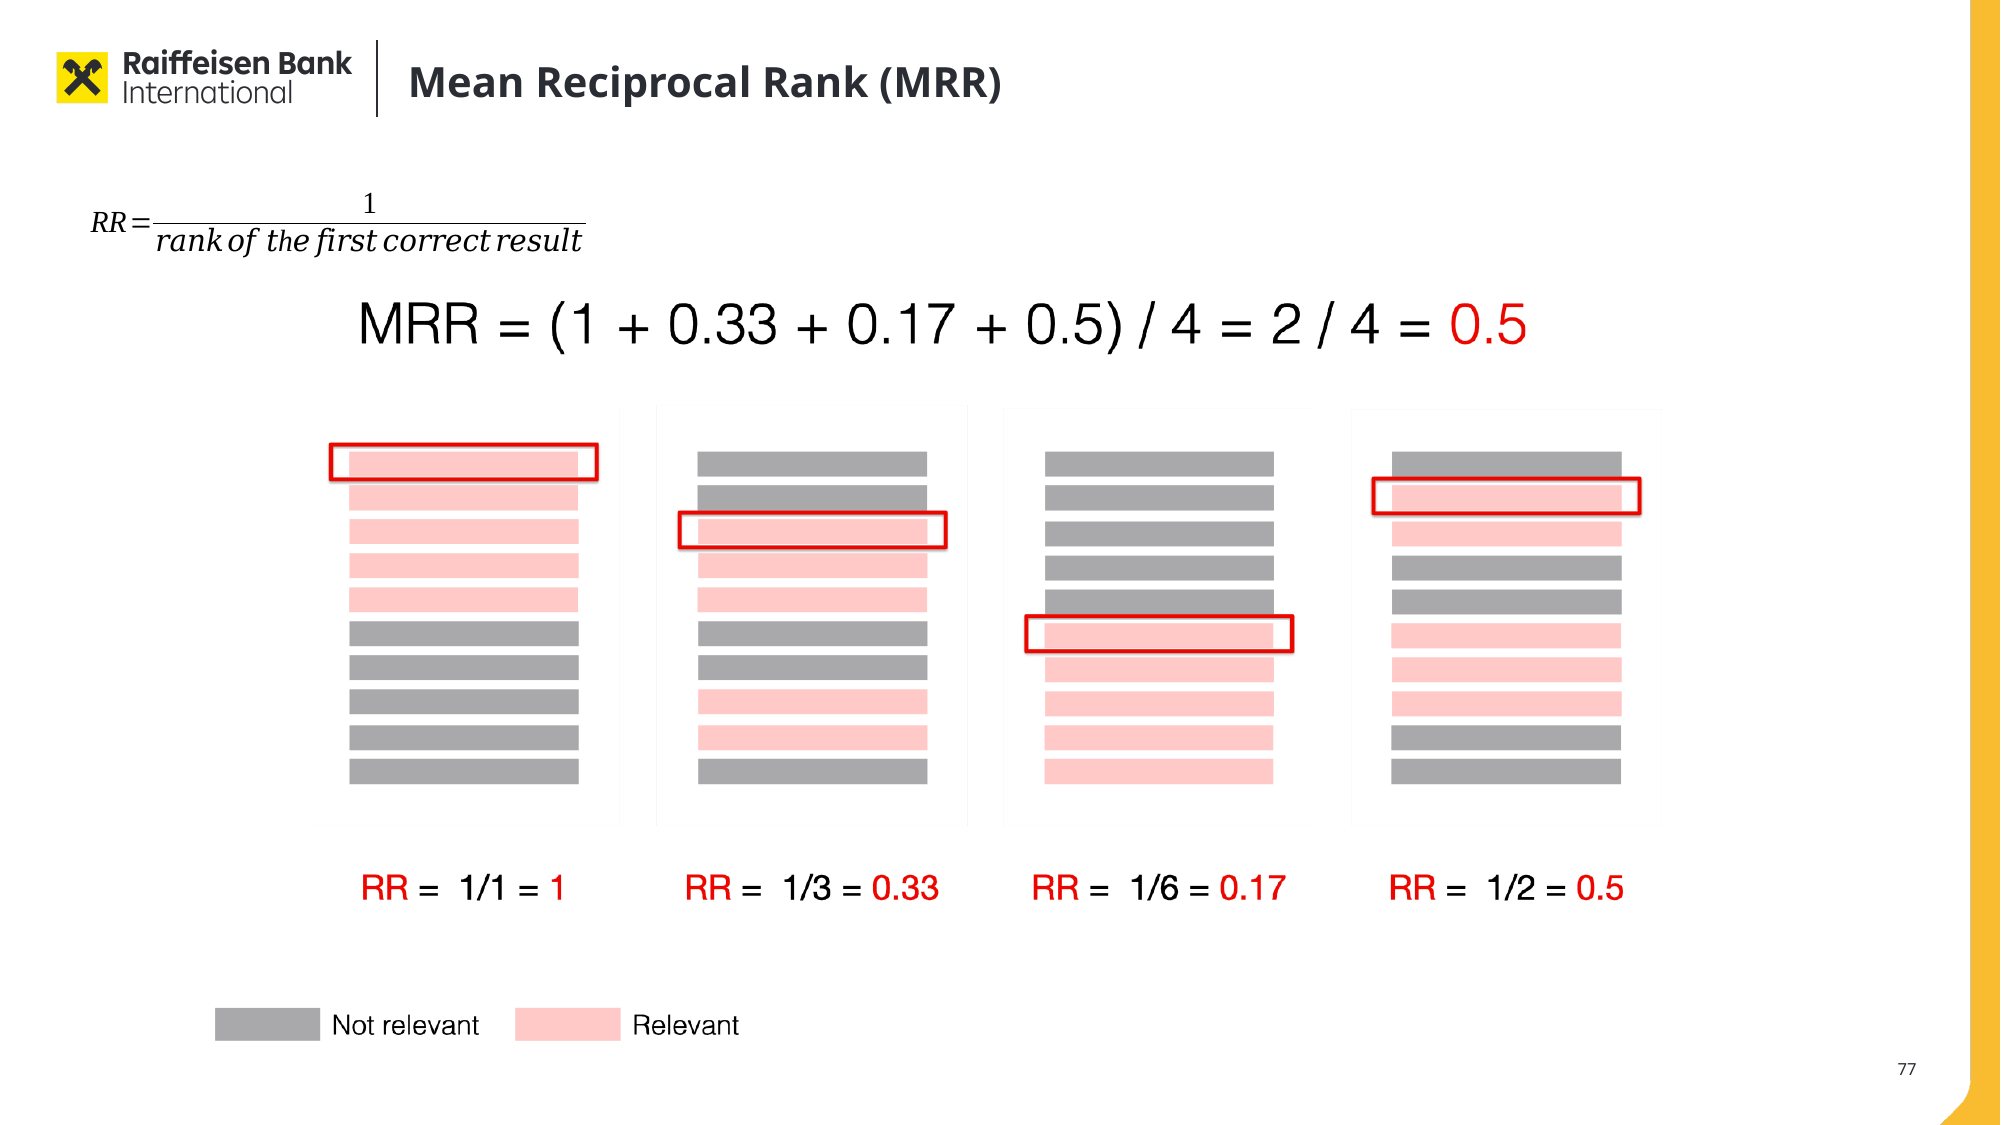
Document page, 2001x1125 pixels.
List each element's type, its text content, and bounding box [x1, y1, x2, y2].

picture [35, 30, 374, 125]
title Mean Reciprocal Rank (MRR) [408, 36, 1953, 135]
picture [194, 197, 1684, 1071]
picture [1937, 0, 2000, 1125]
